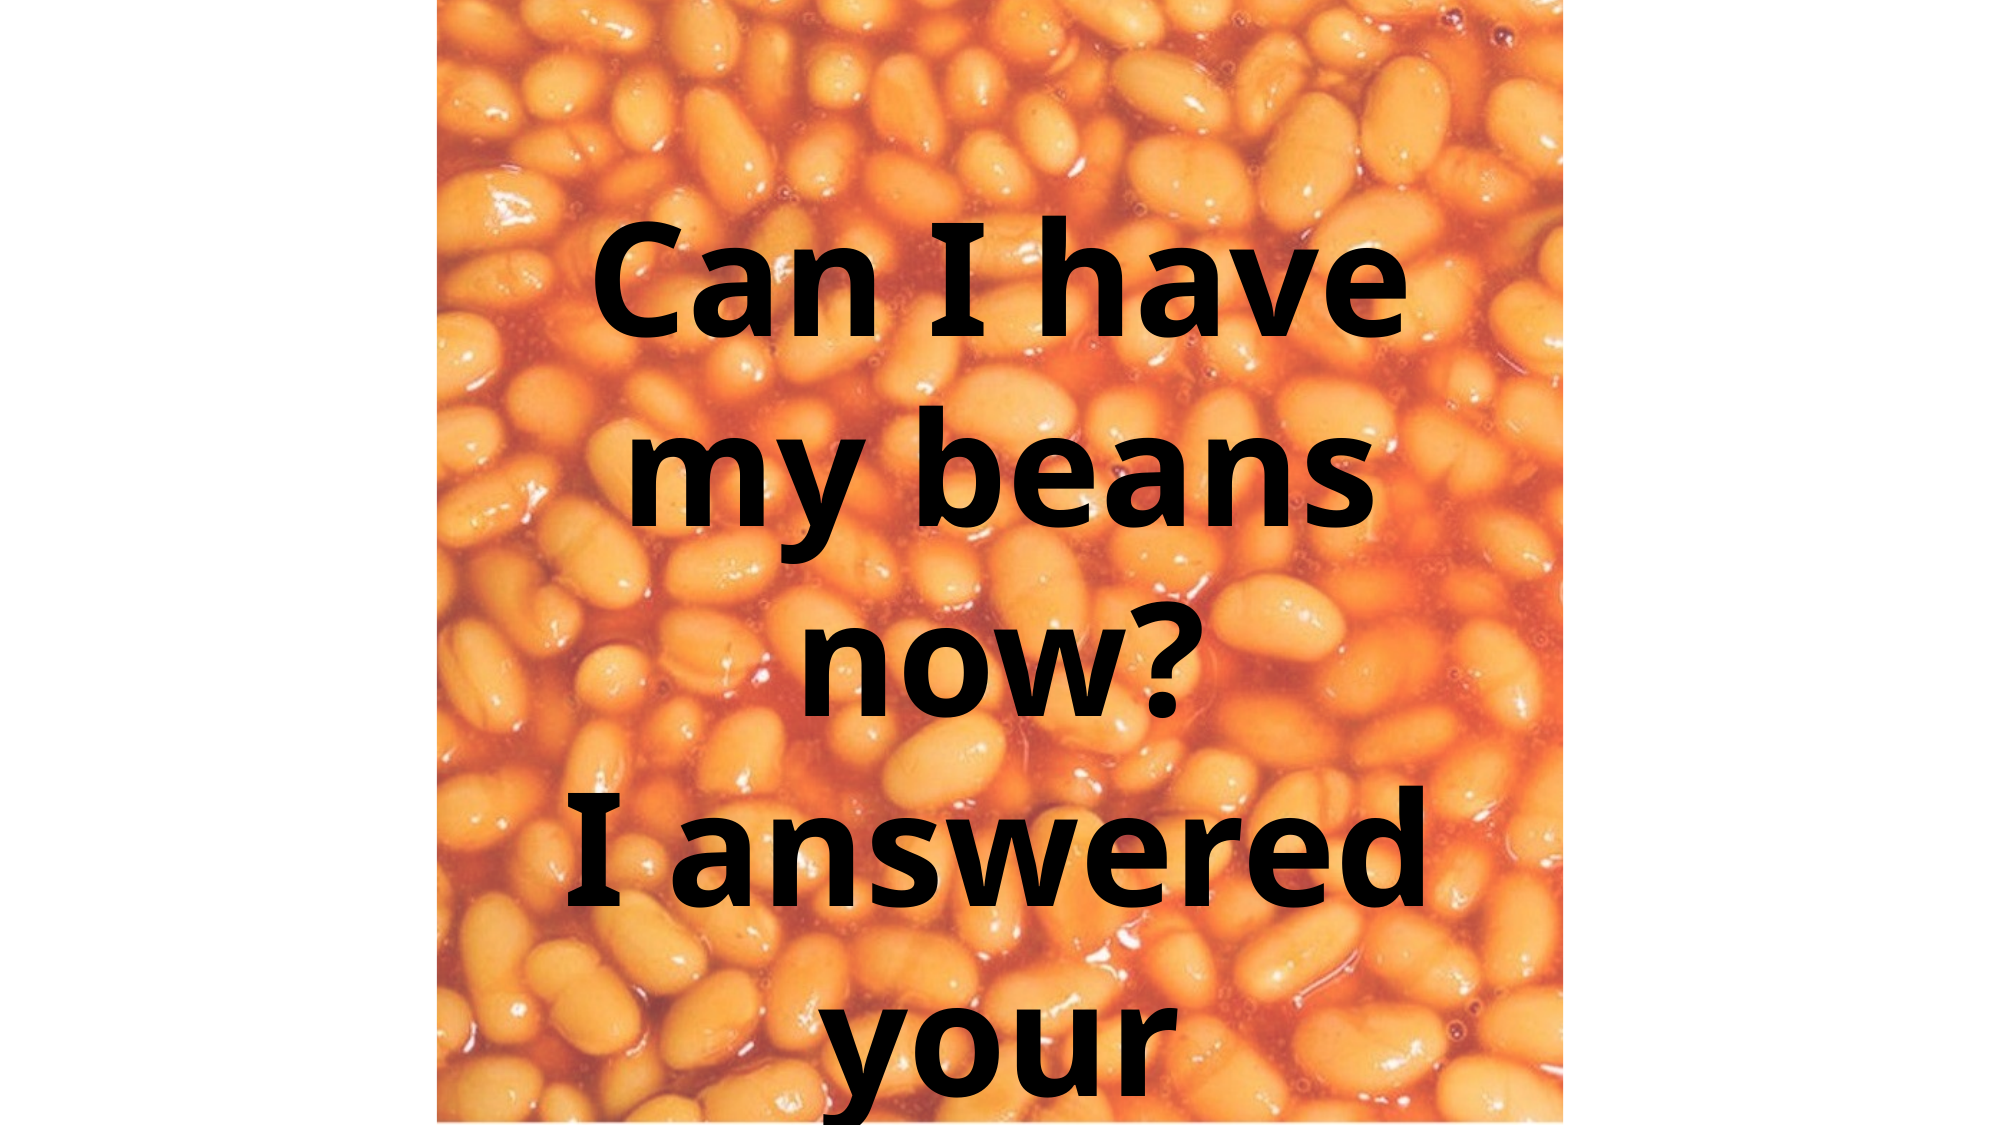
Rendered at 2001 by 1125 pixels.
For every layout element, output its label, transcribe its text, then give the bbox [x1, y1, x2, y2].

text_box Can I have my beans now? I answered your question [458, 170, 1541, 1125]
text_box [436, 0, 1564, 1125]
